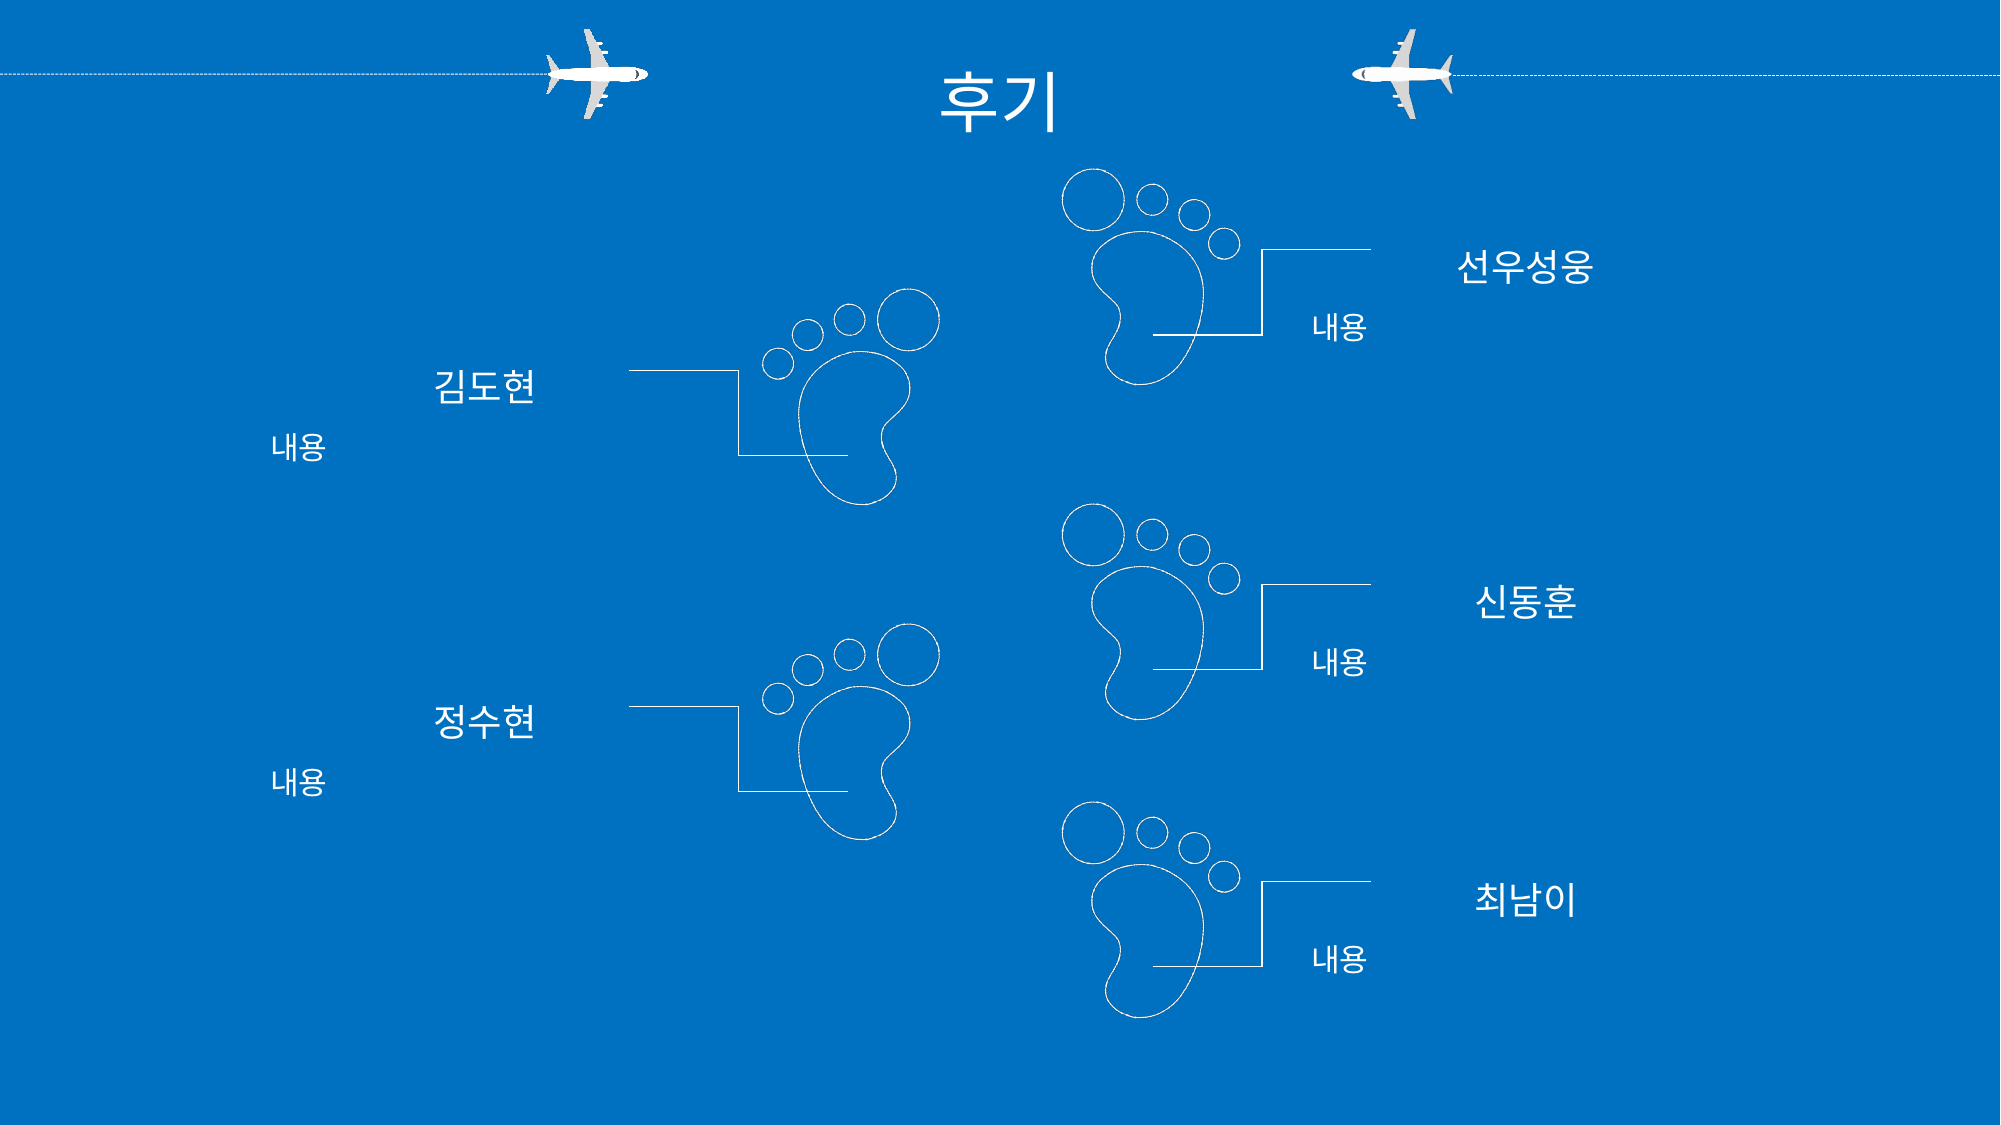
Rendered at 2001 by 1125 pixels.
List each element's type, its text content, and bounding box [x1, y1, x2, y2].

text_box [1152, 249, 1372, 336]
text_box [1352, 29, 2000, 119]
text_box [1152, 881, 1372, 967]
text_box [628, 706, 848, 792]
text_box 김도현 내용 [255, 334, 715, 473]
text_box 최남이 내용 [1296, 847, 1756, 986]
picture [753, 617, 981, 856]
picture [1020, 162, 1249, 401]
picture [1020, 795, 1249, 1034]
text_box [628, 370, 848, 456]
text_box 선우성웅 내용 [1296, 214, 1756, 353]
picture [1020, 497, 1249, 736]
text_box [0, 29, 648, 119]
picture [753, 282, 981, 521]
text_box 신동훈 내용 [1296, 549, 1756, 688]
text_box 정수현 내용 [255, 669, 715, 808]
text_box 후기 [683, 13, 1318, 148]
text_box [1152, 584, 1372, 670]
